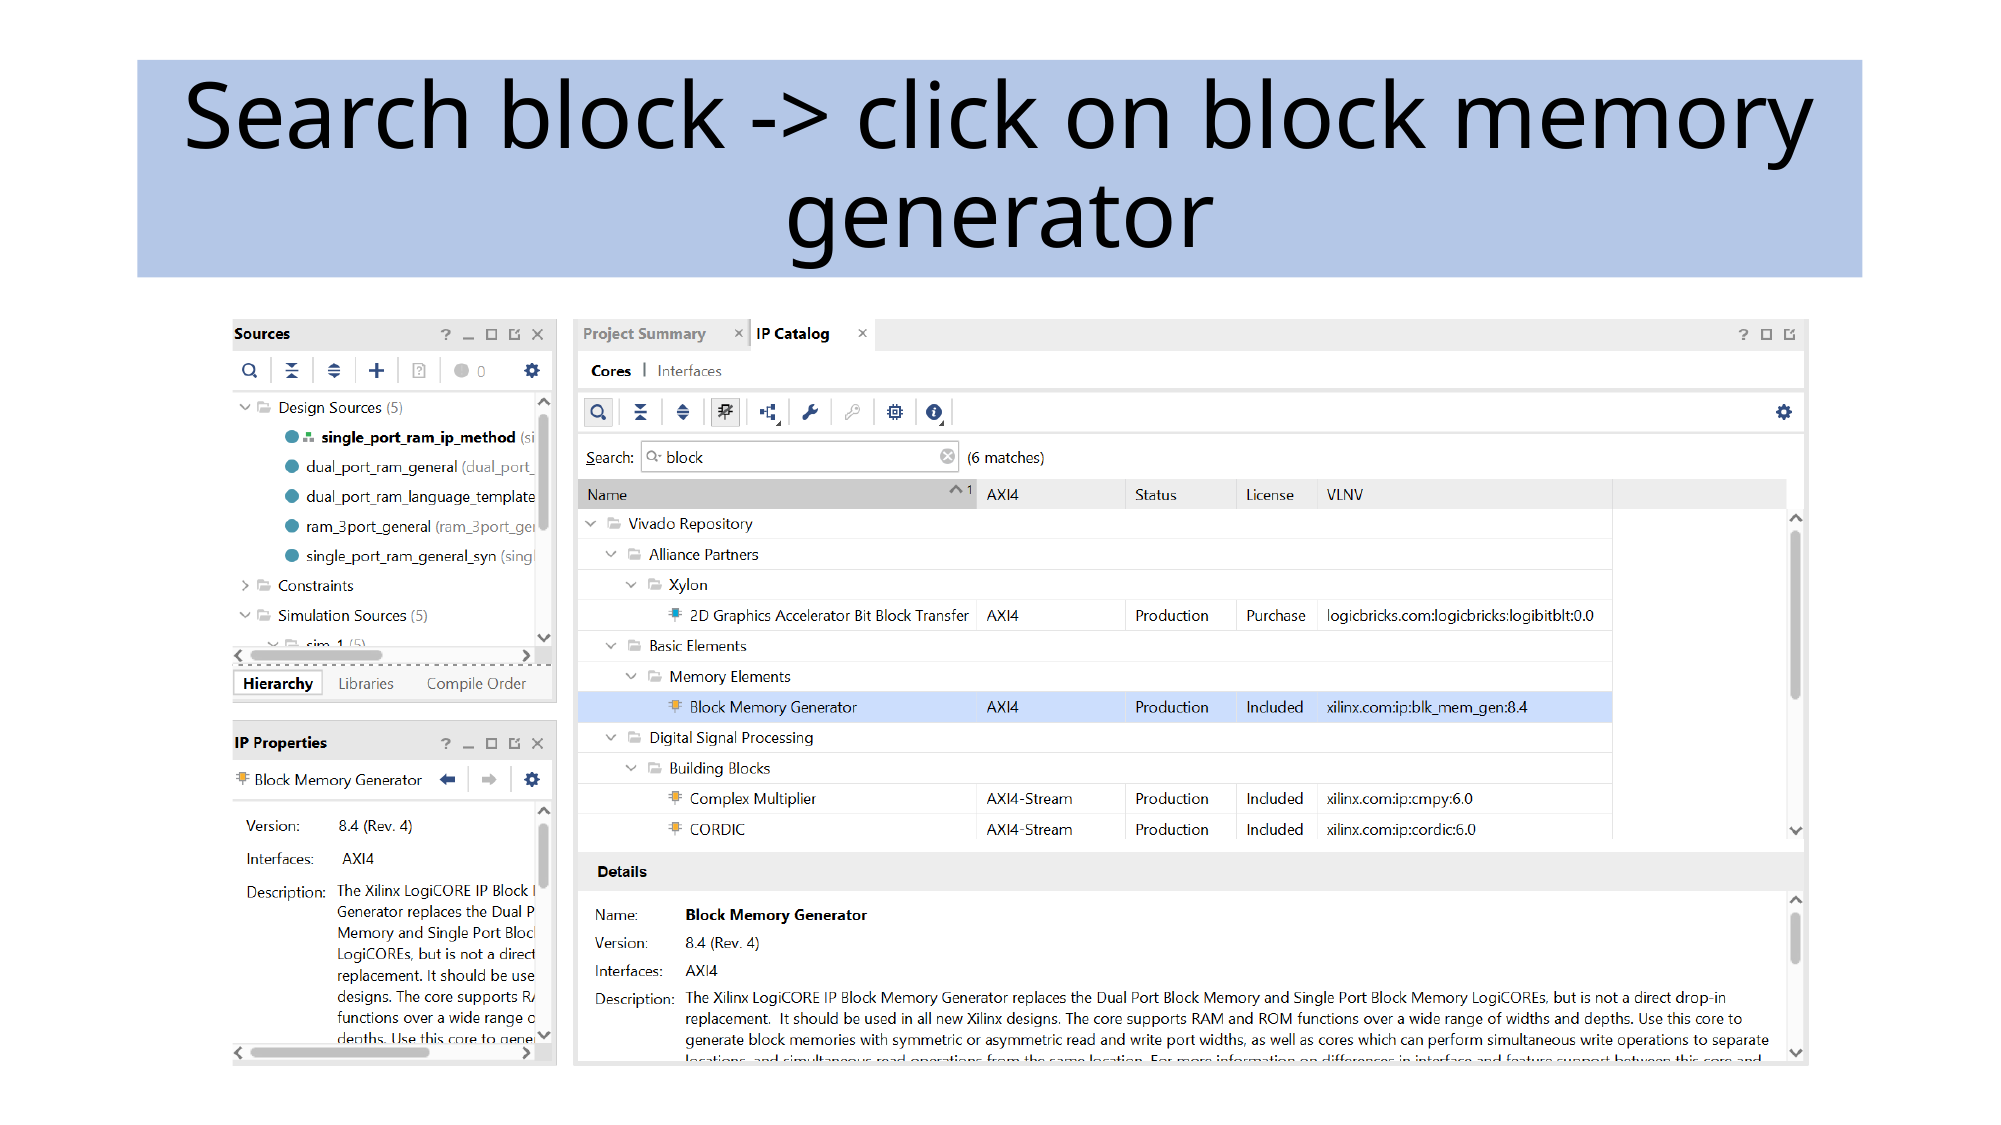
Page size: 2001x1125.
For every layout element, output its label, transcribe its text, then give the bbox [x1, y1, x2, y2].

title Search block -> click on block memory generator [137, 59, 1863, 278]
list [232, 319, 1819, 1081]
